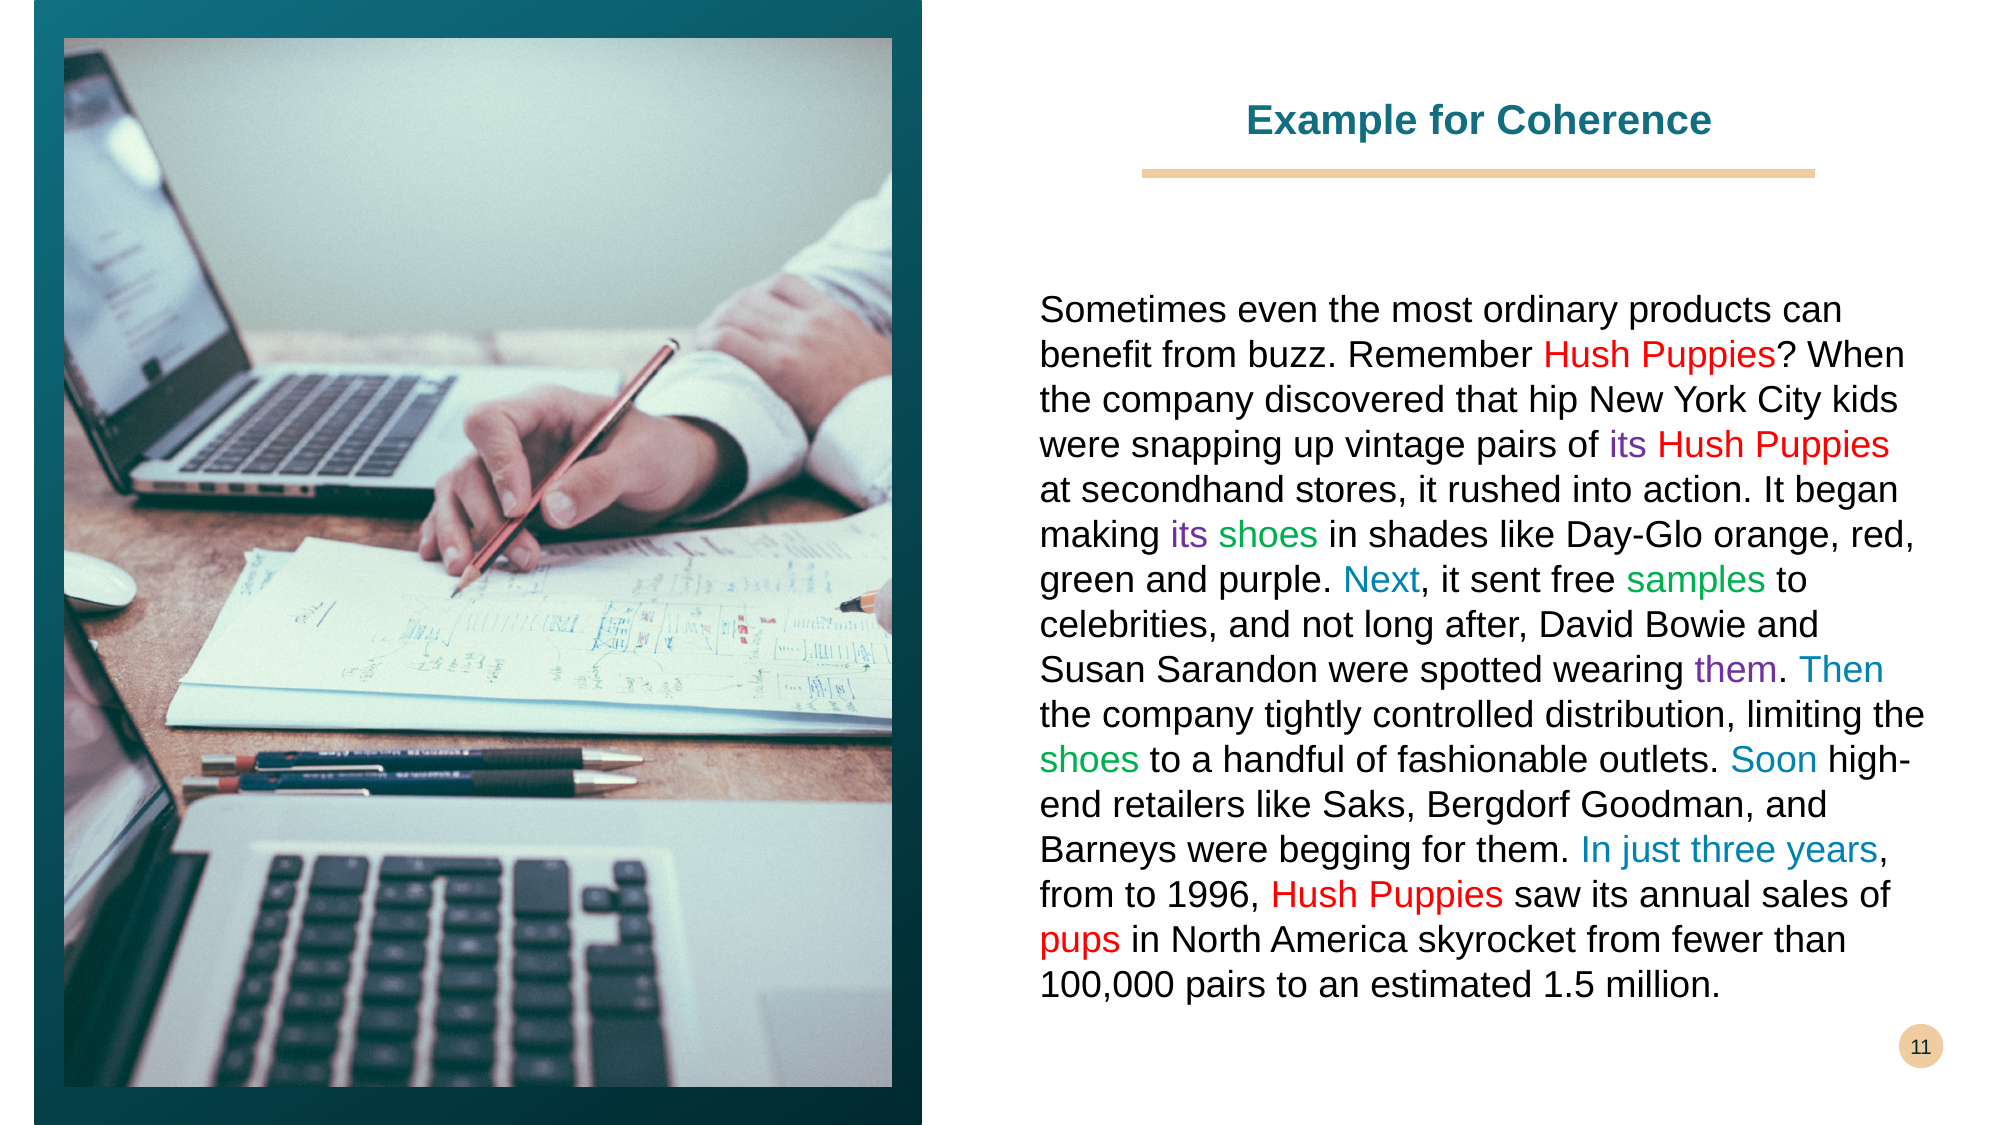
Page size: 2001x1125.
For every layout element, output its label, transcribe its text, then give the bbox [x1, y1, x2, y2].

slide_number 11 [1898, 1023, 1944, 1069]
list Example for Coherence Sometimes even the most ordinary products can benefit from buzz. Remember Hush Puppies? When the company discovered that hip New York City kids were snapping up vintage pairs of its Hush Puppies at secondhand stores, it rushed into action. It began making its shoes in shades like Day-Glo orange, red, green and purple. Next, it sent free samples to celebrities, and not long after, David Bowie and Susan Sarandon were spotted wearing them. Then the company tightly controlled distribution, limiting the shoes to a handful of fashionable outlets. Soon high-end retailers like Saks, Bergdorf Goodman, and Barneys were begging for them. In just three years, from to 1996, Hush Puppies saw its annual sales of pups in North America skyrocket from fewer than 100,000 pairs to an estimated 1.5 million. [1039, 92, 1931, 1005]
picture [64, 38, 892, 1087]
